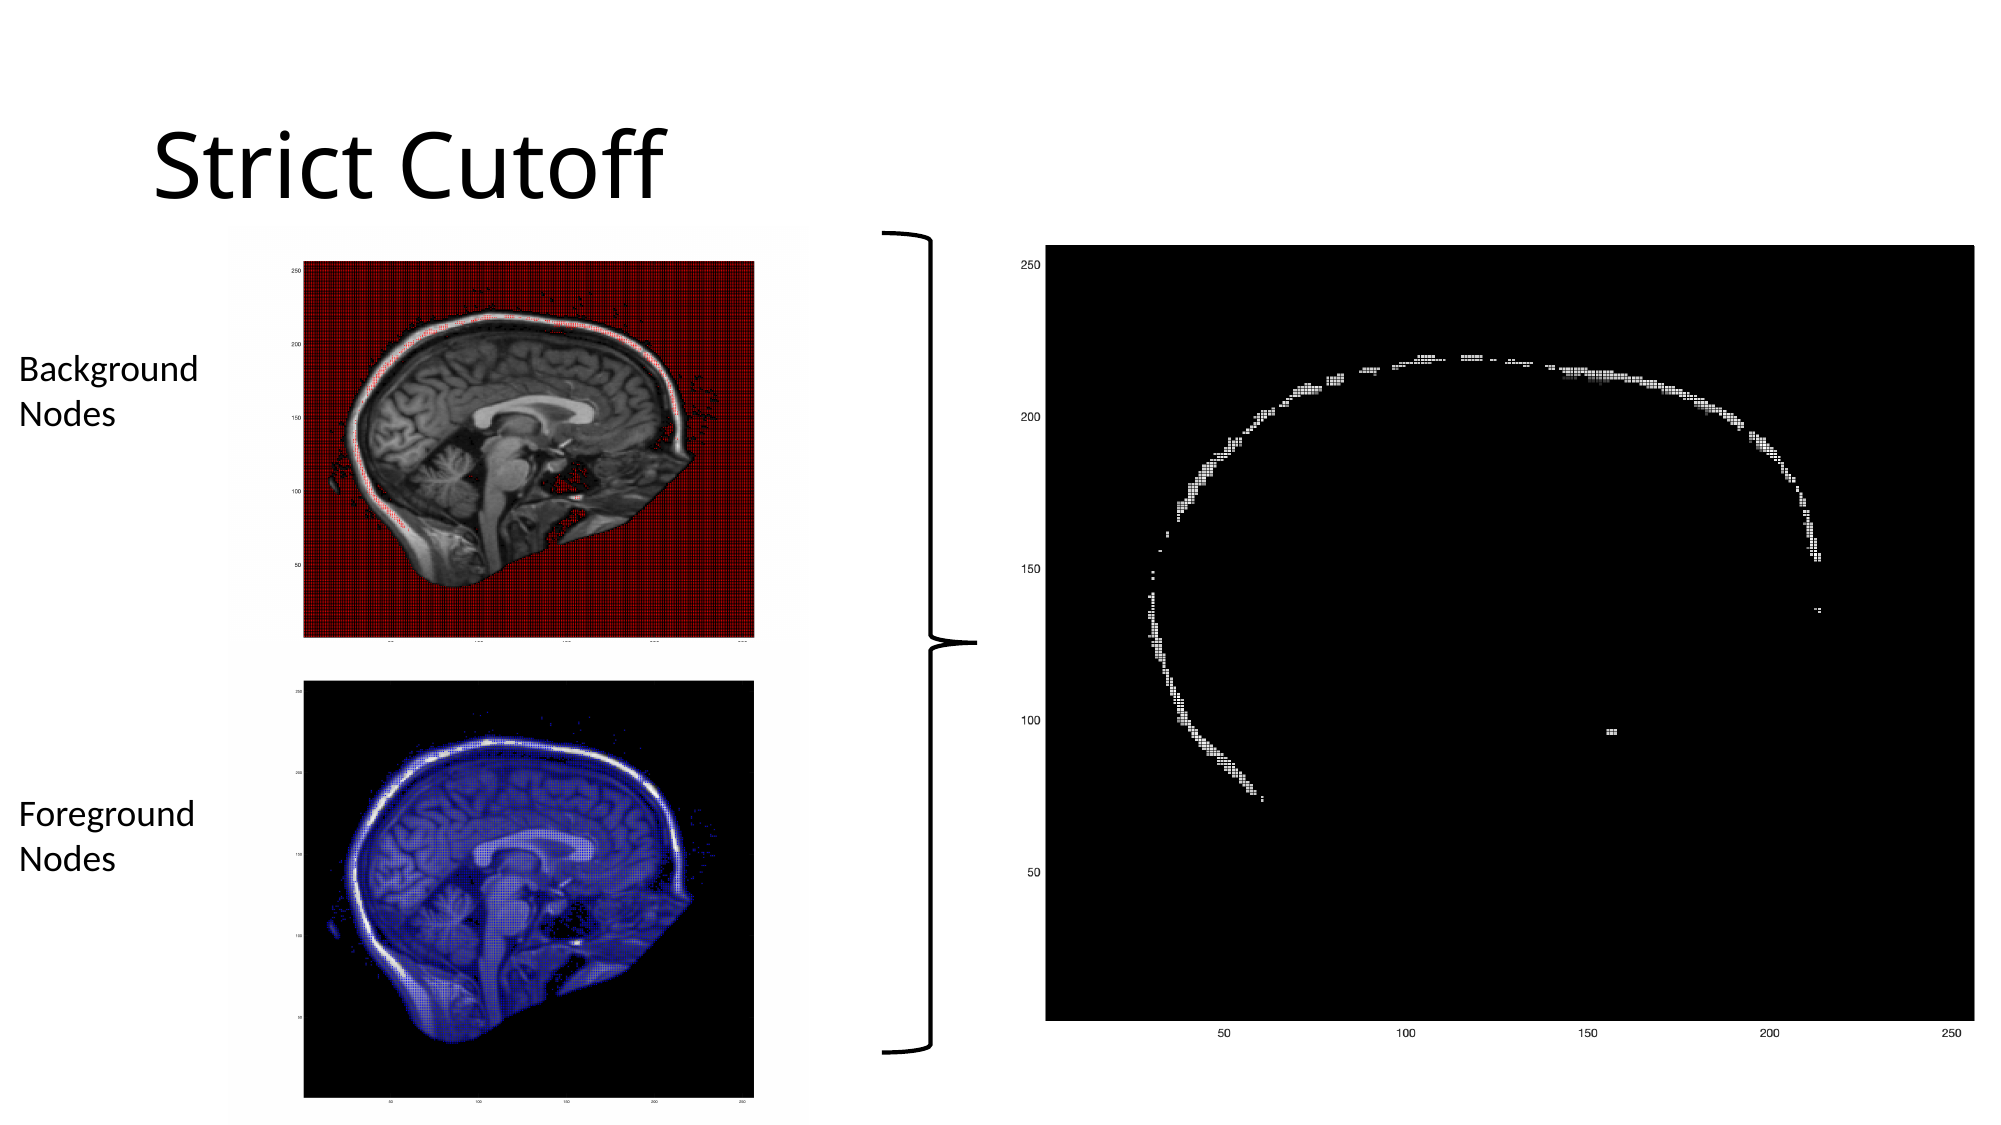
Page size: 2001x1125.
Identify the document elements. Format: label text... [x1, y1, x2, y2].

picture [889, 174, 2000, 1125]
text_box [883, 232, 889, 1054]
title Strict Cutoff [137, 59, 1863, 278]
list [228, 226, 809, 642]
text_box Foreground Nodes [4, 781, 228, 887]
text_box Background Nodes [4, 336, 228, 441]
picture [228, 642, 809, 1125]
